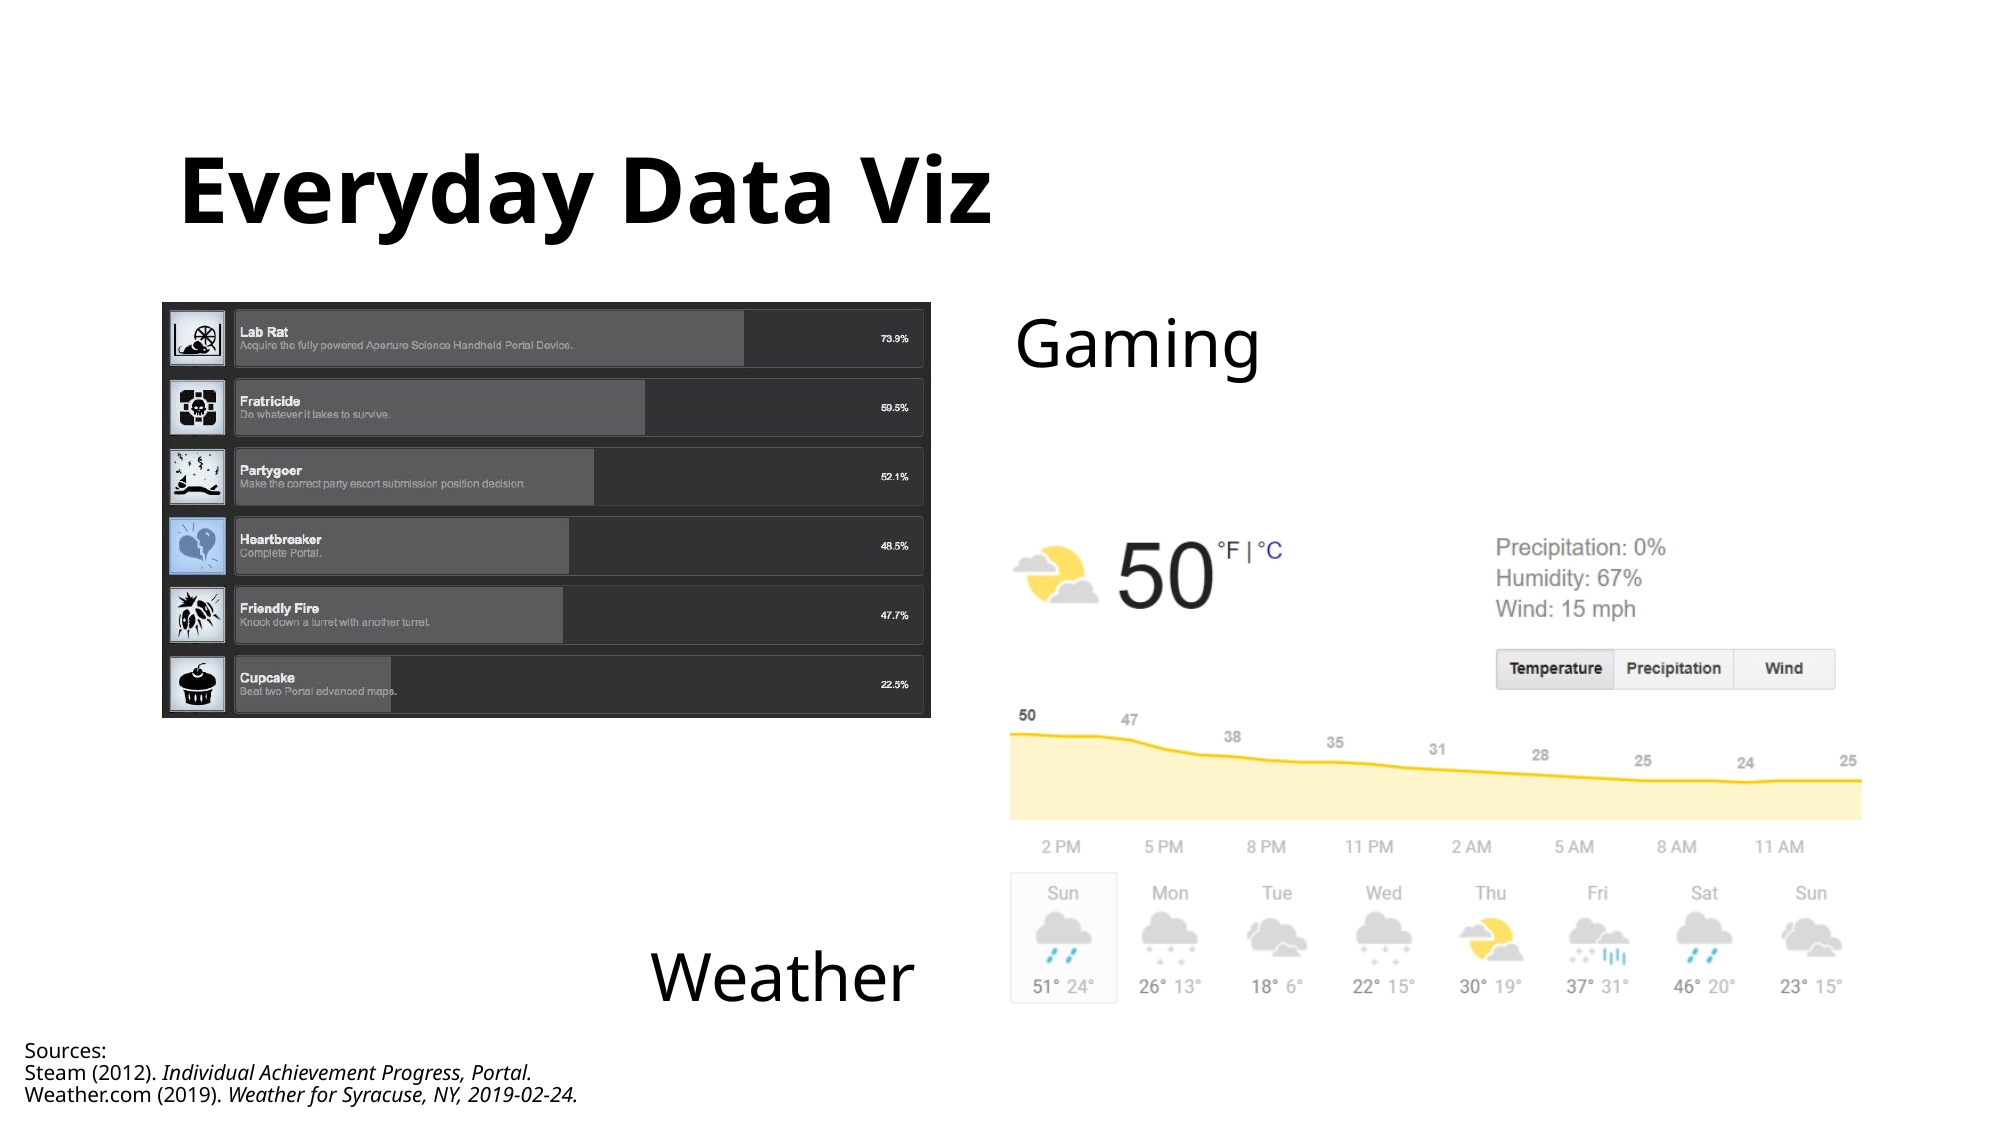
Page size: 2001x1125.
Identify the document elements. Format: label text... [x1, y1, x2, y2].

picture [1000, 528, 1871, 1016]
text_box Sources: Steam (2012). Individual Achievement Progress, Portal. Weather.com (2019). Weather for Syracuse, NY, 2019-02-24. [9, 1015, 640, 1115]
title Gaming [999, 303, 1473, 520]
picture [162, 302, 931, 718]
text_box Everyday Data Viz [162, 84, 1888, 303]
text_box Weather [572, 806, 932, 1024]
